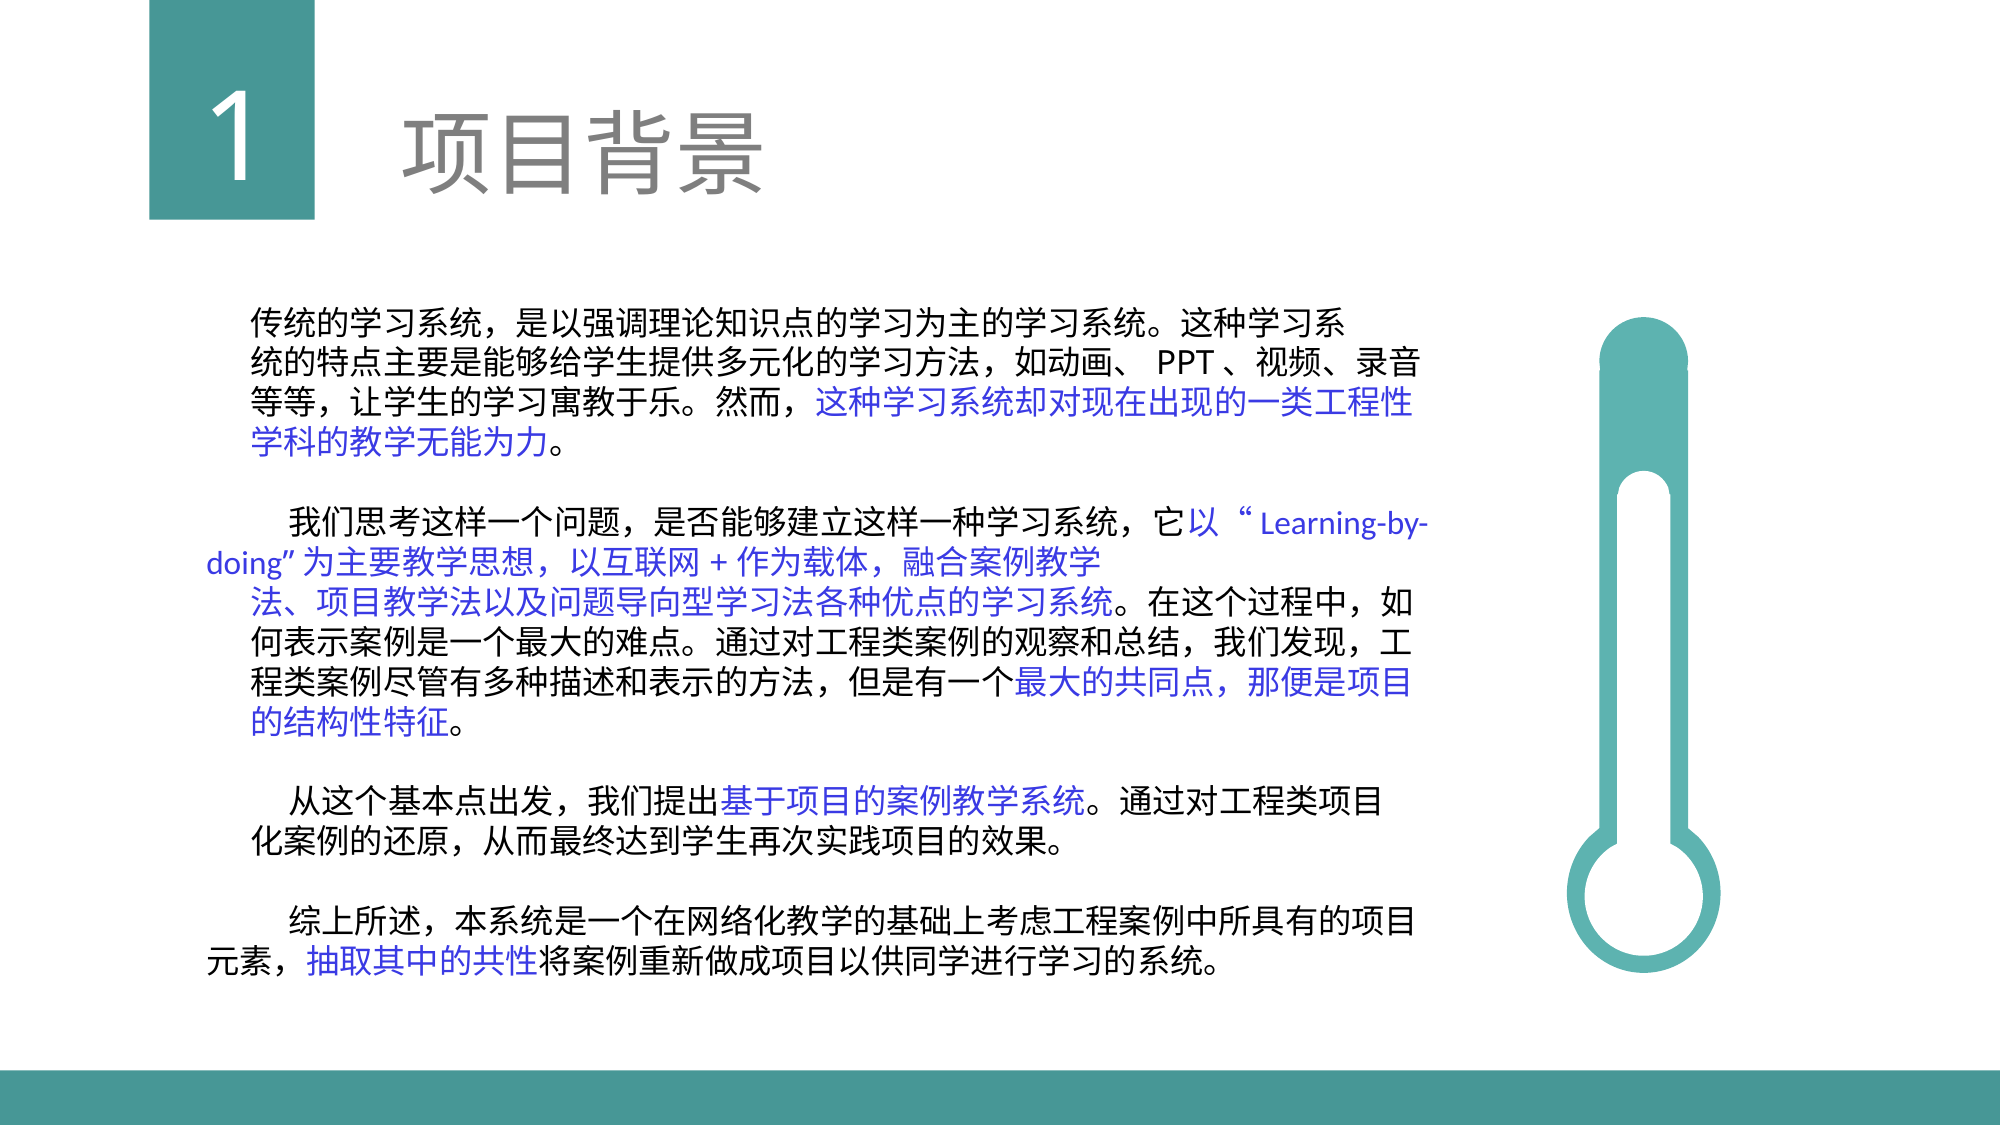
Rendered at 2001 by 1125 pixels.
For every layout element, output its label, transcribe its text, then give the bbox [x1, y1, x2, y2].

text_box [0, 1070, 2000, 1125]
text_box 1 [154, 48, 320, 213]
text_box [1584, 470, 1703, 956]
text_box 项目背景 [385, 88, 1426, 214]
text_box 传统的学习系统，是以强调理论知识点的学习为主的学习系统。这种学习系 统的特点主要是能够给学生提供多元化的学习方法，如动画、PPT、视频、录音 等等，让学生的学习寓教于乐。然而，这种学习系统却对现在出现的一类工程性 学科的教学无能为力。 我们思考这样一个问题，是否能够建立这样一种学习系统，它以“Learning-by-doing”为主要教学思想，以互联网+作为载体，融合案例教学 法、项目教学法以及问题导向型学习法各种优点的学习系统。在这个过程中，如 何表示案例是一个最大的难点。通过对工程类案例的观察和总结，我们发现，工 程类案例尽管有多种描述和表示的方法，但是有一个最大的共同点，那便是项目 的结构性特征。 从这个基本点出发，我们提出基于项目的案例教学系统。通过对工程类项目 化案例的还原，从而最终达到学生再次实践项目的效果。 综上所述，本系统是一个在网络化教学的基础上考虑工程案例中所具有的项目元素，抽取其中的共性将案例重新做成项目以供同学进行学习的系统。 [191, 294, 1463, 988]
text_box [1566, 317, 1721, 973]
text_box [149, 0, 315, 220]
